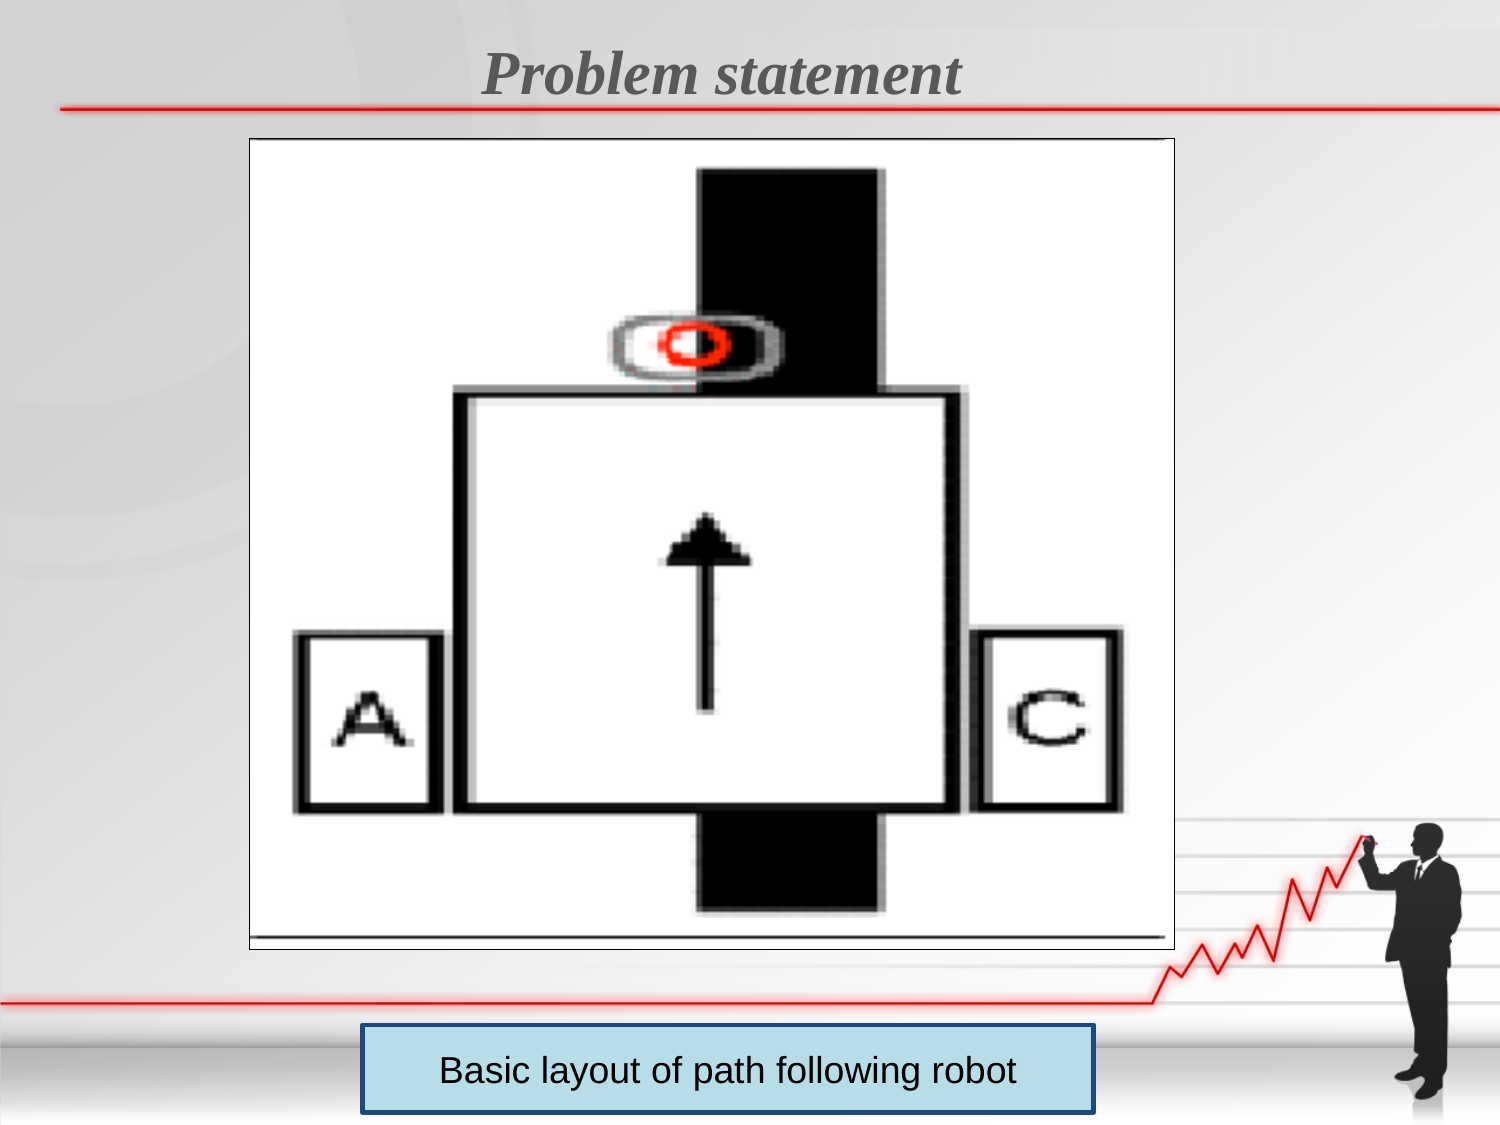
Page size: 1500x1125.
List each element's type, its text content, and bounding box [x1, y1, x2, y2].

title Problem statement [231, 34, 1213, 105]
text_box Basic layout of path following robot [360, 1023, 1096, 1115]
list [249, 138, 1176, 951]
picture [0, 0, 1500, 1125]
